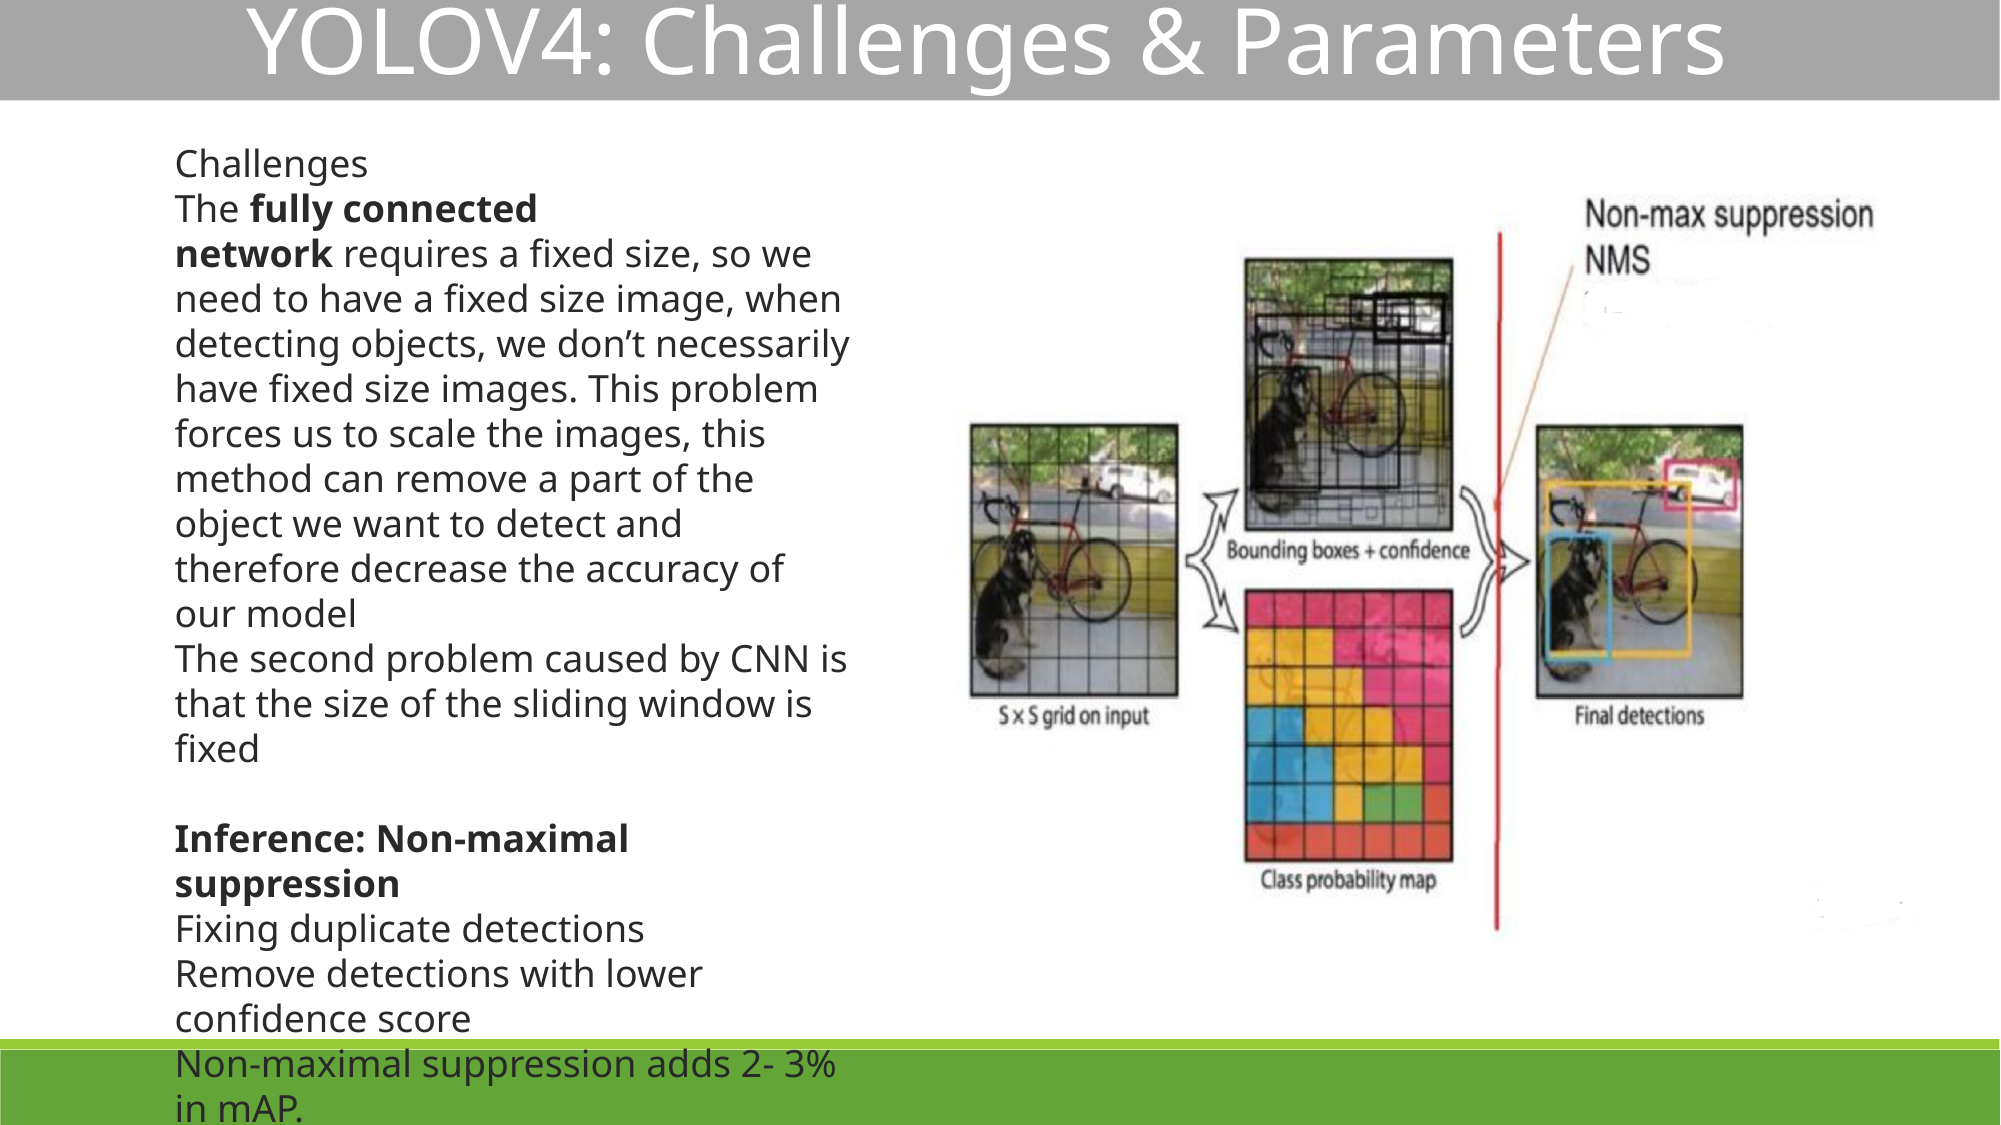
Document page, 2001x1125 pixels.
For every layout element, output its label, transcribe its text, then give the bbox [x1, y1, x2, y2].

text_box Challenges The fully connected network requires a fixed size, so we need to have a fixed size image, when detecting objects, we don’t necessarily have fixed size images. This problem forces us to scale the images, this method can remove a part of the object we want to detect and therefore decrease the accuracy of our model The second problem caused by CNN is that the size of the sliding window is fixed Inference: Non-maximal suppression Fixing duplicate detections Remove detections with lower confidence score Non-maximal suppression adds 2- 3% in mAP. [159, 132, 867, 1125]
picture [932, 163, 1919, 945]
text_box YOLOV4: Challenges & Parameters [0, 0, 2000, 101]
